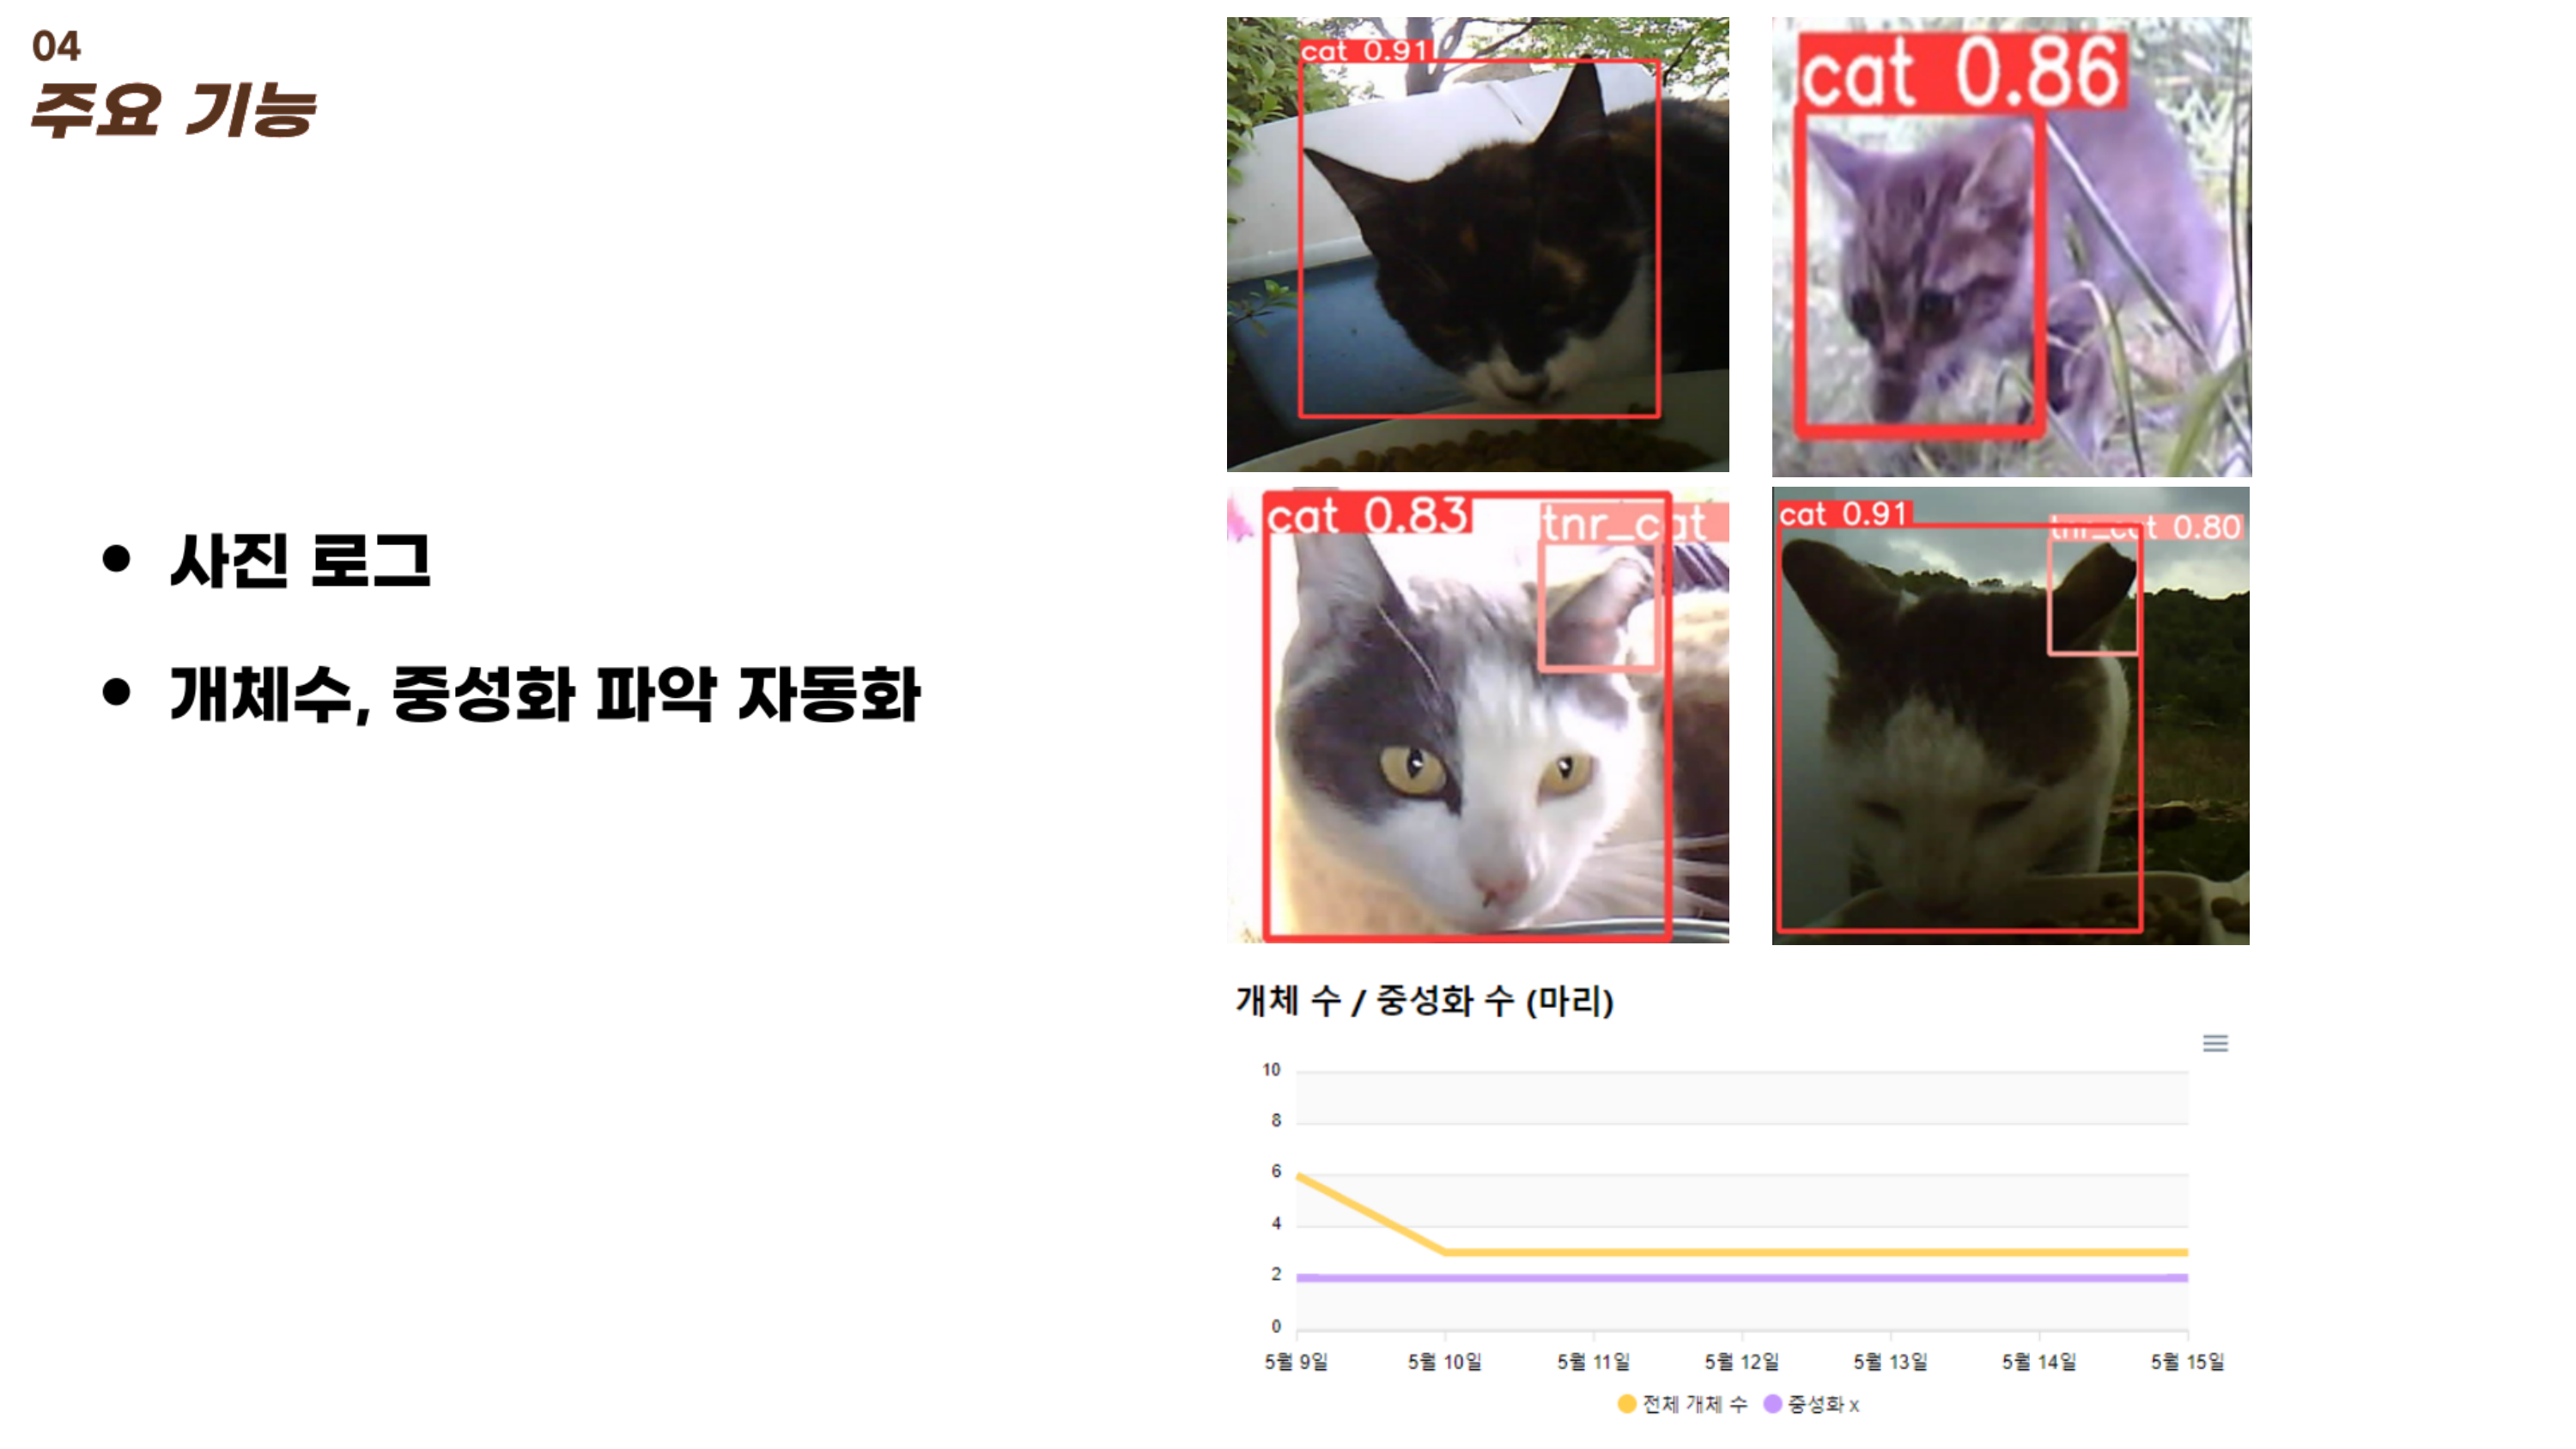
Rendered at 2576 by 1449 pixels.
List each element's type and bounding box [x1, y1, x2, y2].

picture [81, 509, 465, 623]
picture [81, 641, 959, 761]
text_box [1226, 965, 2250, 1431]
text_box [1772, 487, 2250, 945]
text_box [1772, 16, 2252, 477]
picture [1, 19, 404, 215]
text_box [1226, 487, 1729, 943]
text_box [1226, 16, 1729, 472]
